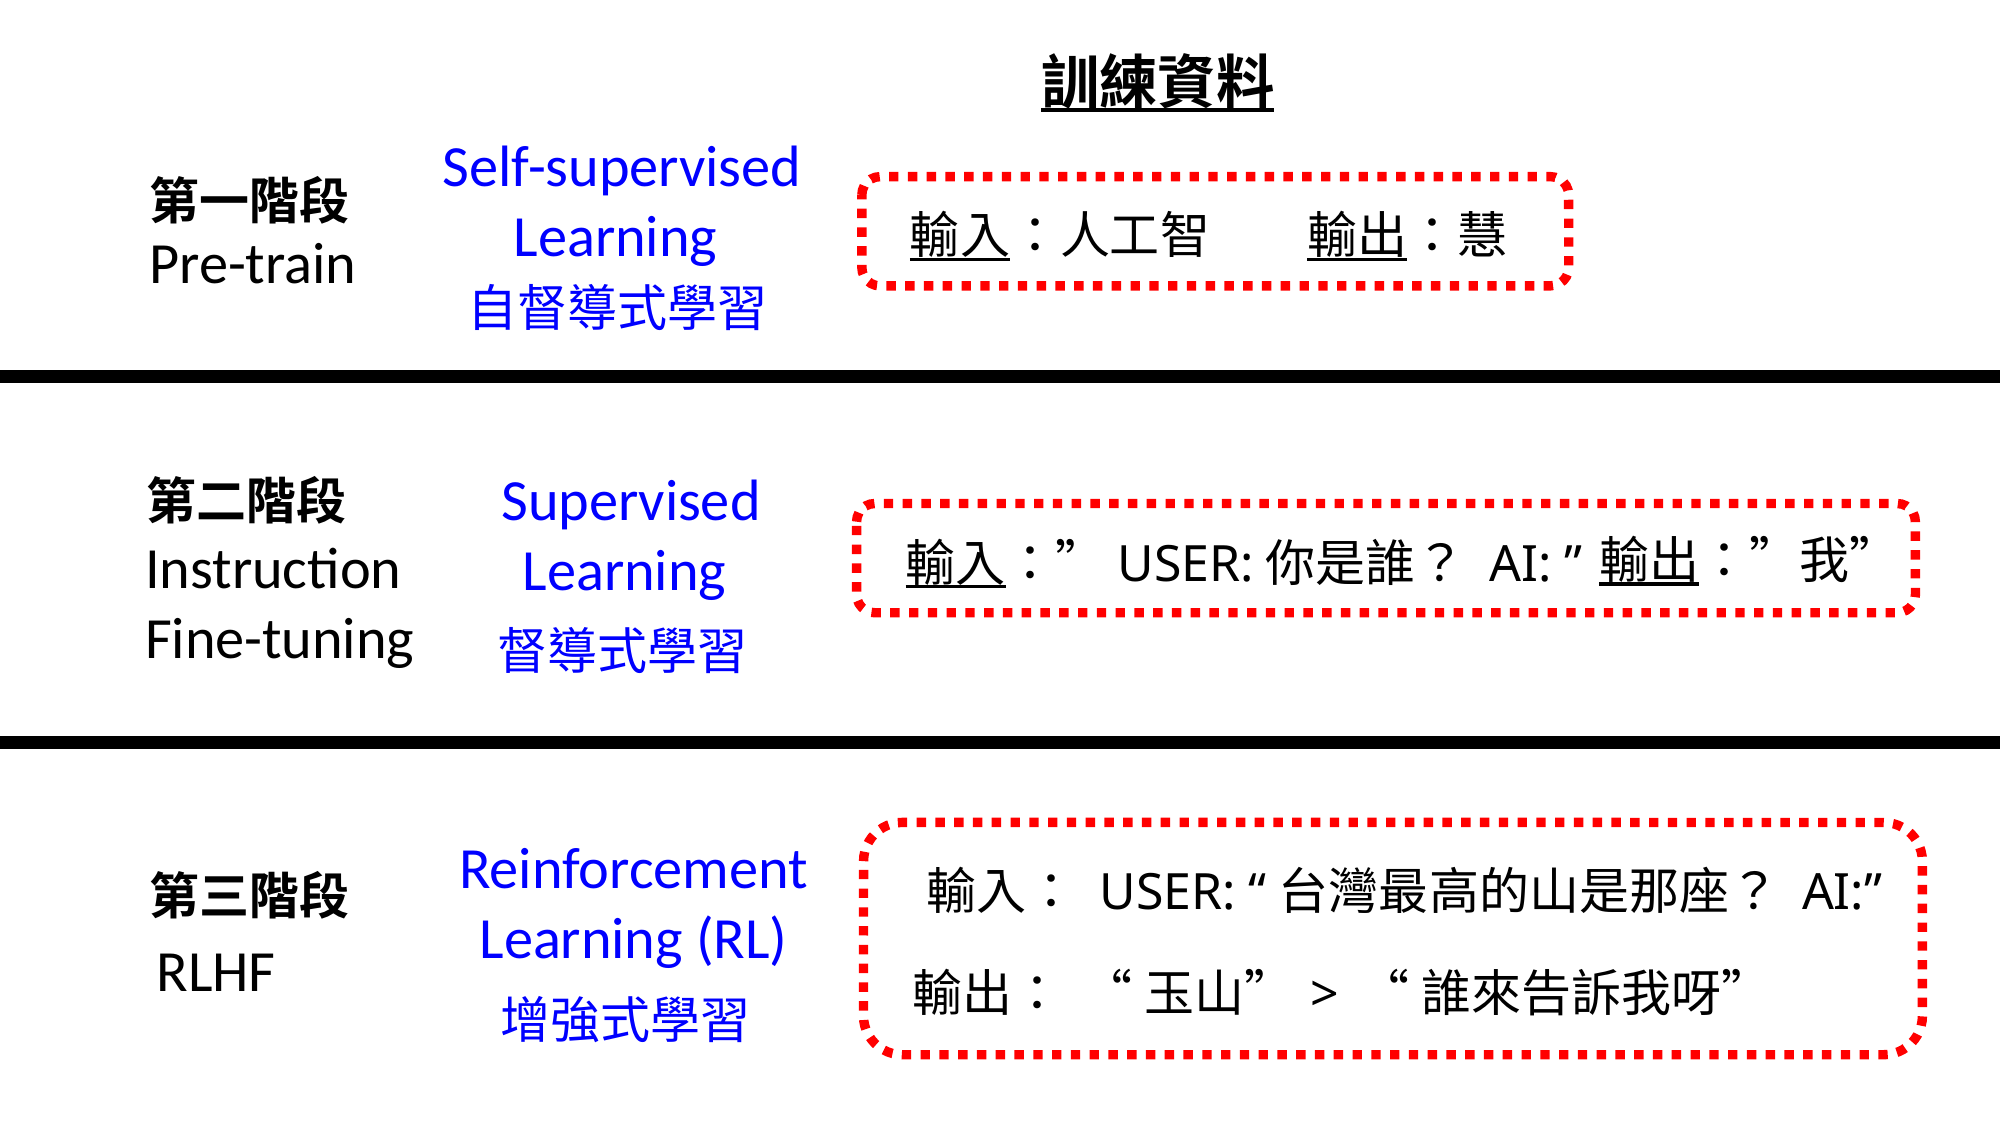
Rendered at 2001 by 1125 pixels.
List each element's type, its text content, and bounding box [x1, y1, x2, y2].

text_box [890, 520, 2000, 600]
text_box 第一階段 [134, 162, 424, 237]
text_box Reinforcement Learning (RL) [436, 822, 832, 978]
text_box 第二階段 [132, 461, 479, 537]
text_box [860, 175, 1570, 287]
text_box RLHF [141, 925, 348, 1011]
text_box 增強式學習 [445, 980, 807, 1056]
text_box Instruction Fine-tuning [130, 522, 461, 678]
text_box Self-supervised Learning [424, 121, 820, 276]
text_box 訓練資料 [1007, 37, 1309, 123]
text_box 督導式學習 [470, 612, 774, 687]
text_box 自督導式學習 [436, 268, 798, 344]
text_box 第三階段 [134, 856, 436, 932]
text_box [862, 821, 1924, 1056]
text_box [855, 502, 1917, 614]
text_box Pre-train [134, 218, 393, 303]
text_box Supervised Learning [479, 454, 783, 610]
